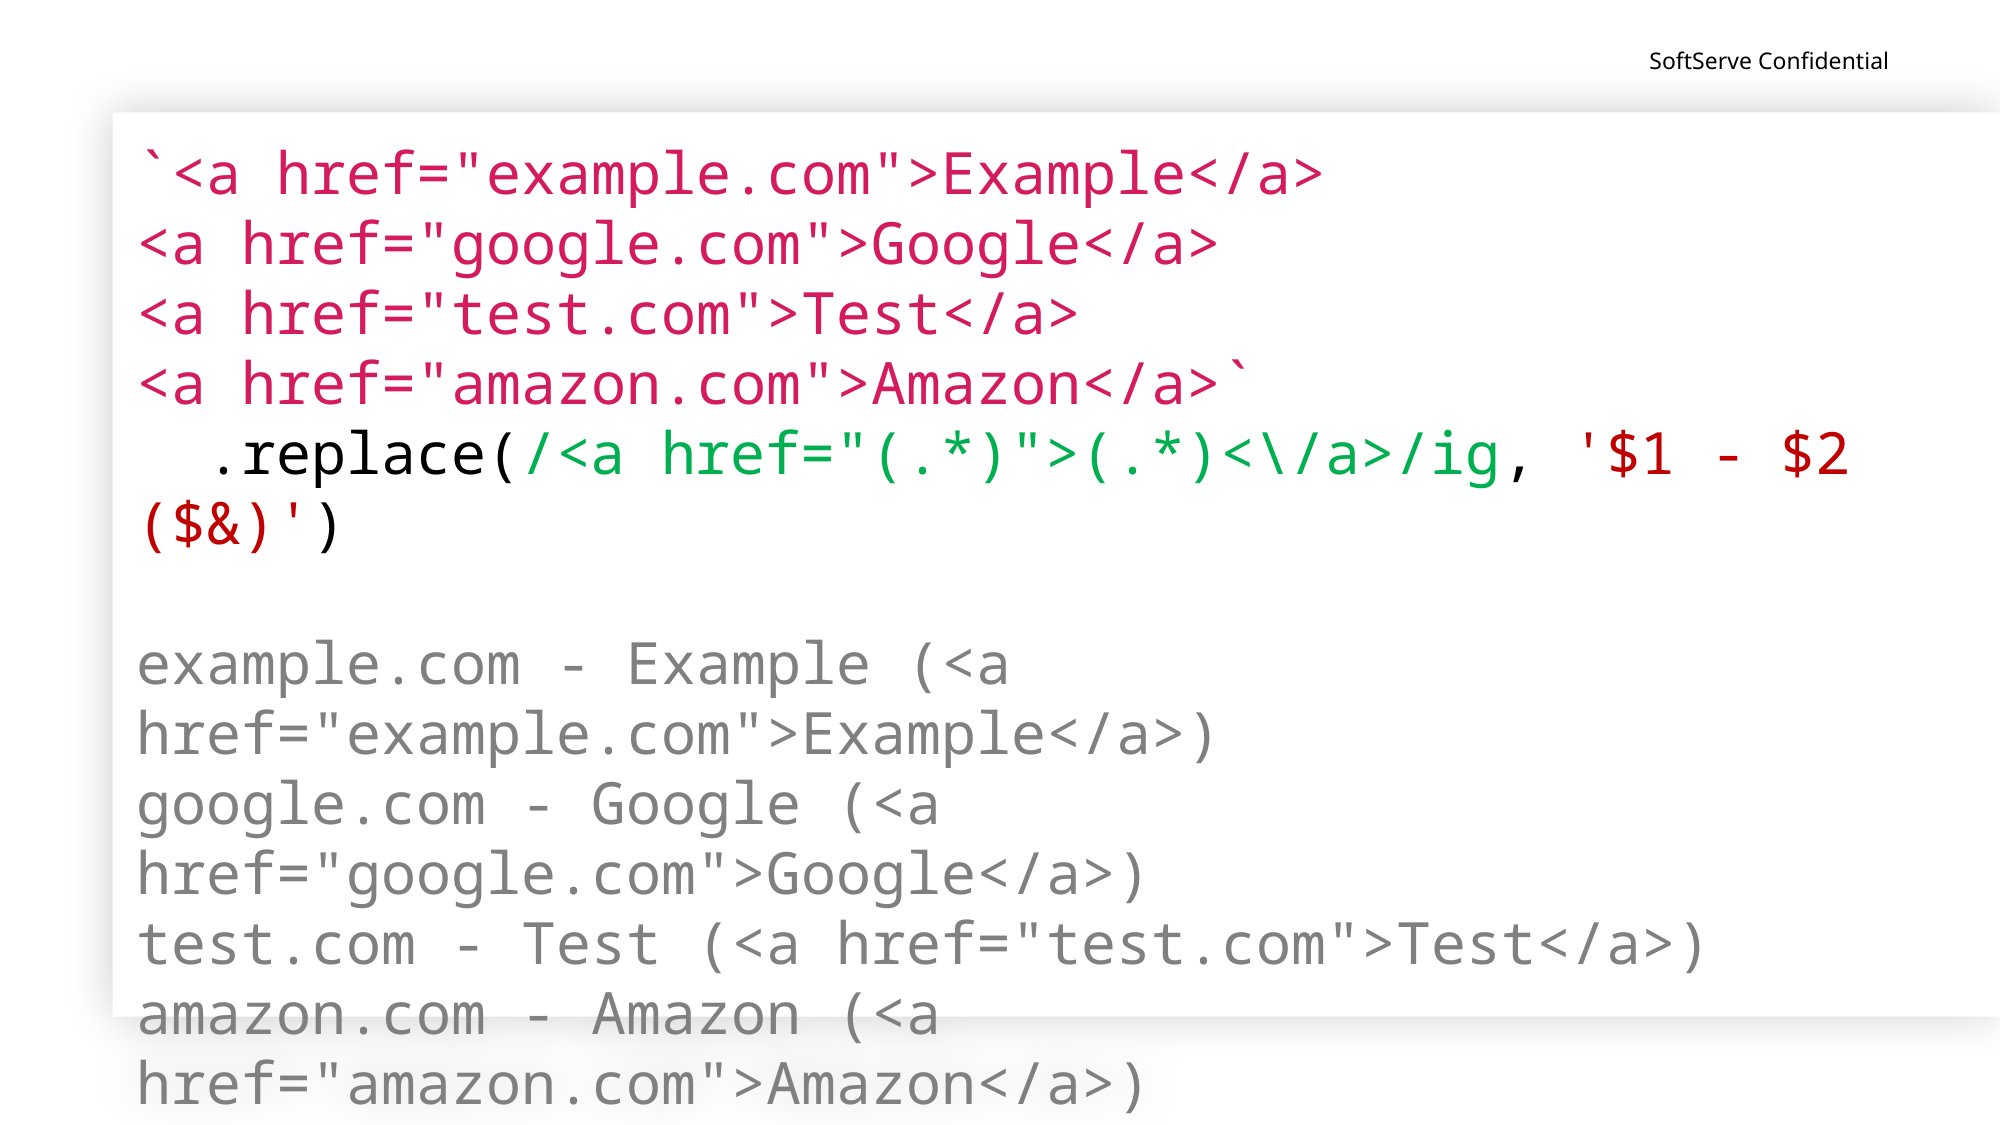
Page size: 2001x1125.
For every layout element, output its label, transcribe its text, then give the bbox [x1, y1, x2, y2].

list `<a href="example.com">Example</a> <a href="google.com">Google</a> <a href="test.com">Test</a> <a href="amazon.com">Amazon</a>` .replace(/<a href="(.*)">(.*)<\/a>/ig, '$1 - $2 ($&)') example.com - Example (<a href="example.com">Example</a>) google.com - Google (<a href="google.com">Google</a>) test.com - Test (<a href="test.com">Test</a>) amazon.com - Amazon (<a href="amazon.com">Amazon</a>) [112, 112, 2000, 1017]
